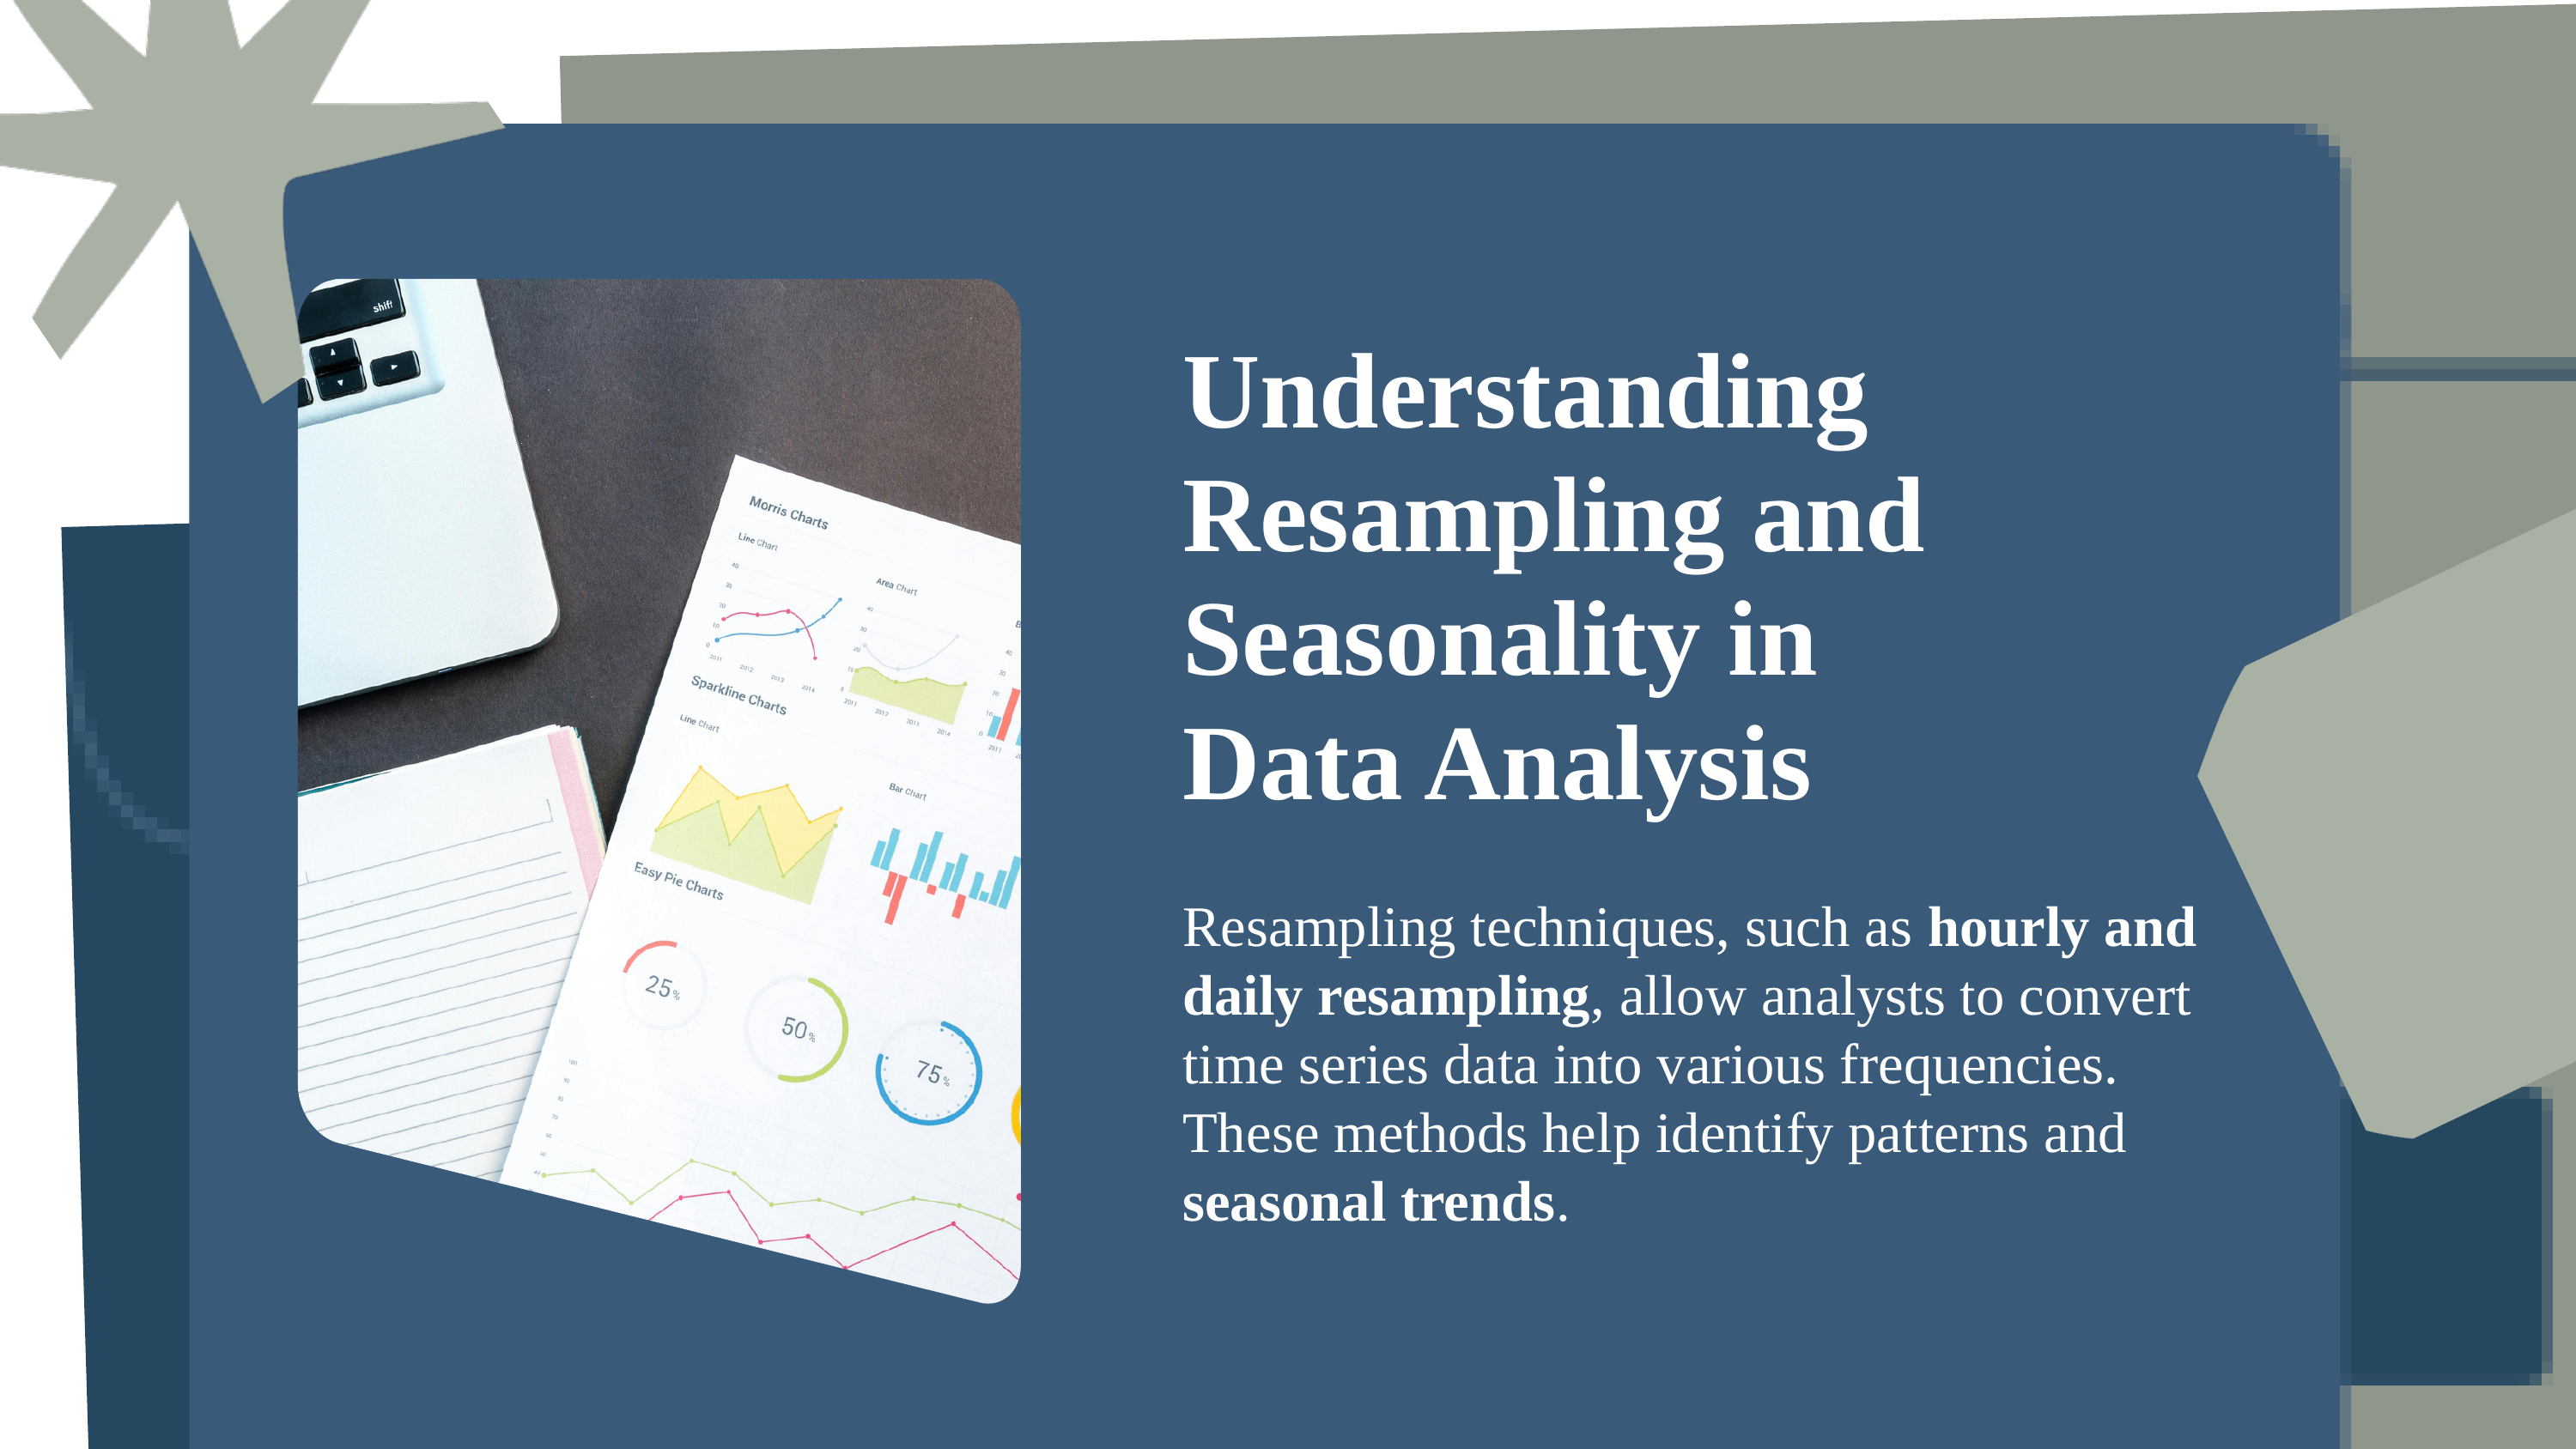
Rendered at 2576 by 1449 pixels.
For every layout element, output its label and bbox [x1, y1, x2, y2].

text_box [2352, 1062, 2576, 1449]
text_box [61, 523, 189, 1449]
text_box [1182, 325, 2222, 1237]
text_box [2226, 508, 2576, 1155]
text_box [559, 3, 2576, 615]
text_box [0, 0, 558, 484]
text_box [189, 124, 2352, 1449]
text_box [297, 278, 1022, 1304]
